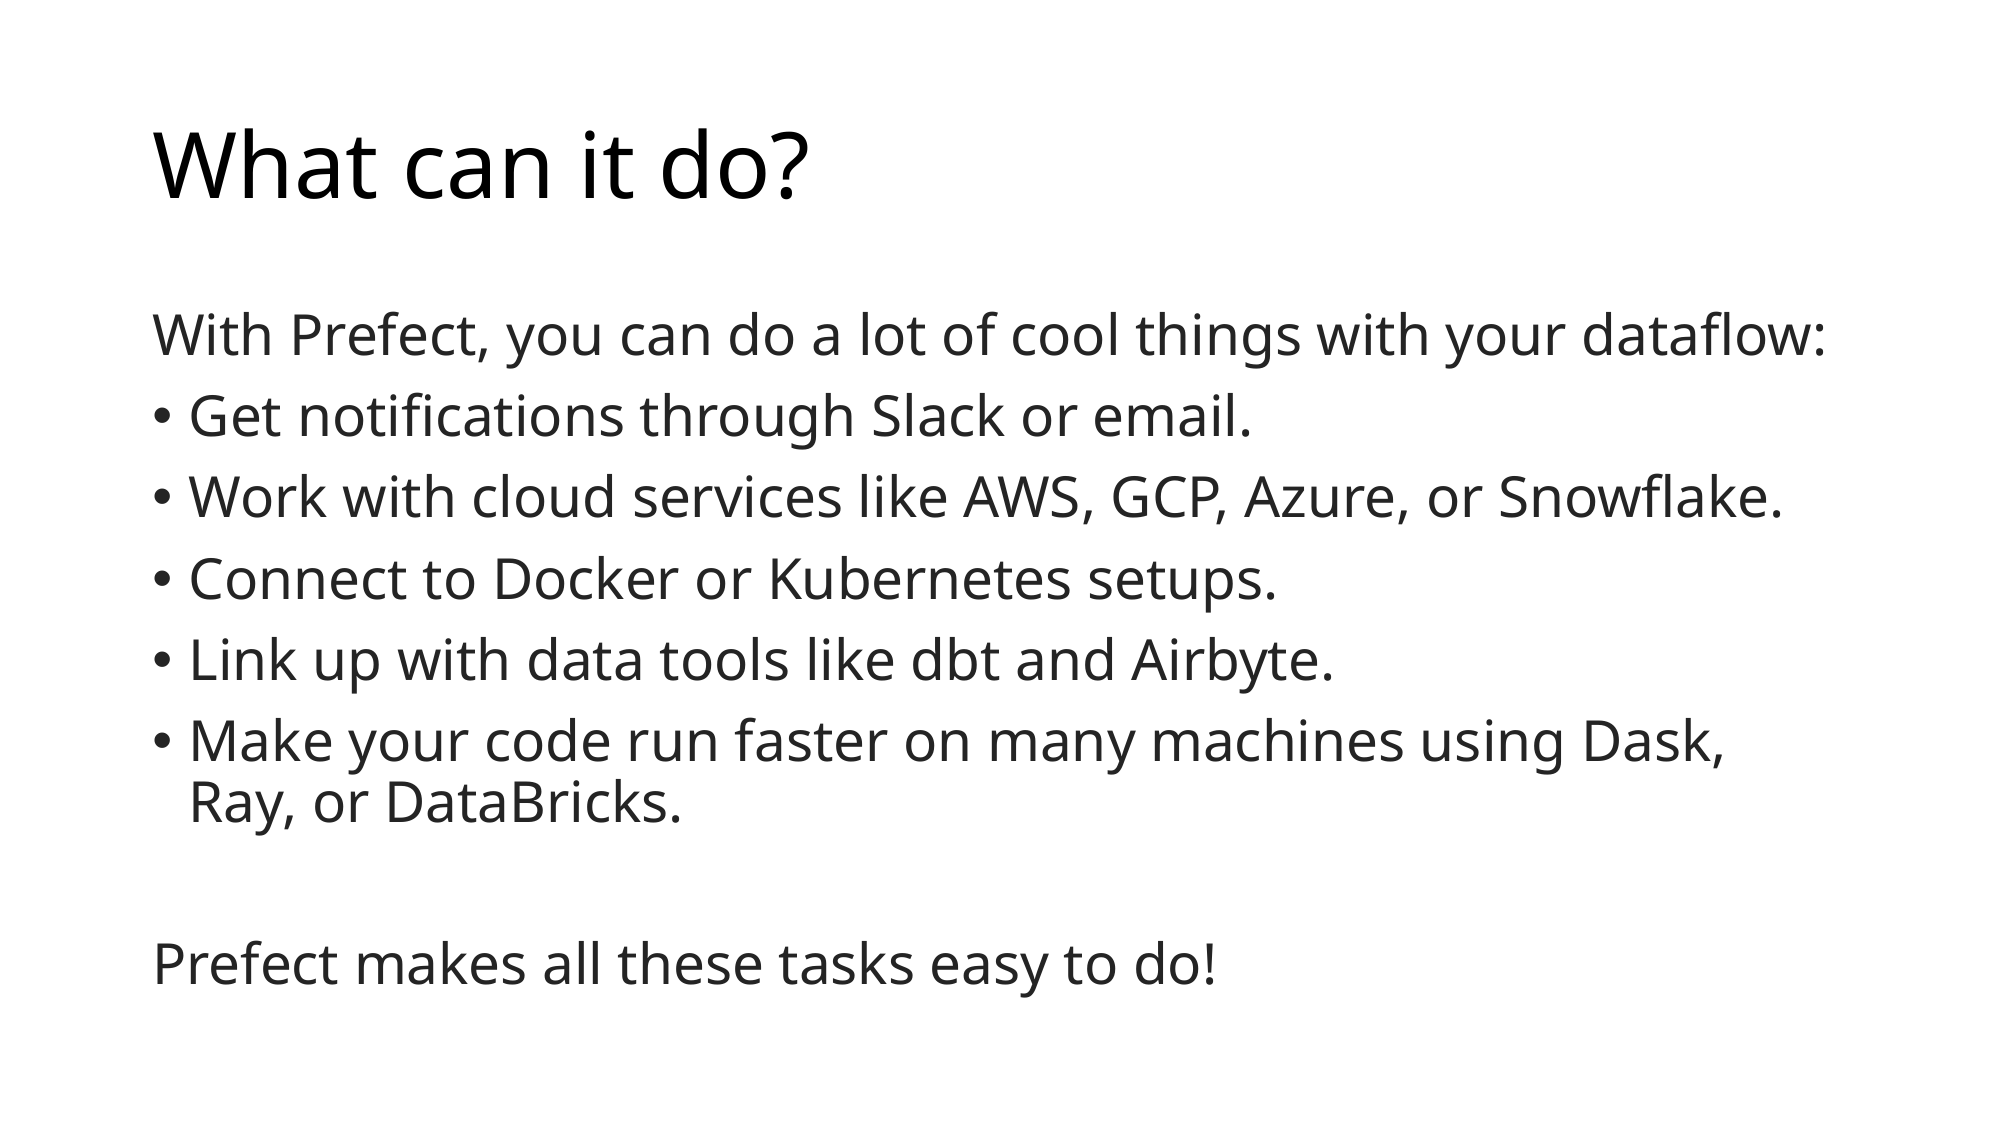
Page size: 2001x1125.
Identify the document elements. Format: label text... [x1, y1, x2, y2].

list With Prefect, you can do a lot of cool things with your dataflow: Get notifications through Slack or email. Work with cloud services like AWS, GCP, Azure, or Snowflake. Connect to Docker or Kubernetes setups. Link up with data tools like dbt and Airbyte. Make your code run faster on many machines using Dask, Ray, or DataBricks. Prefect makes all these tasks easy to do! [137, 299, 1863, 1014]
title What can it do? [137, 59, 1863, 278]
